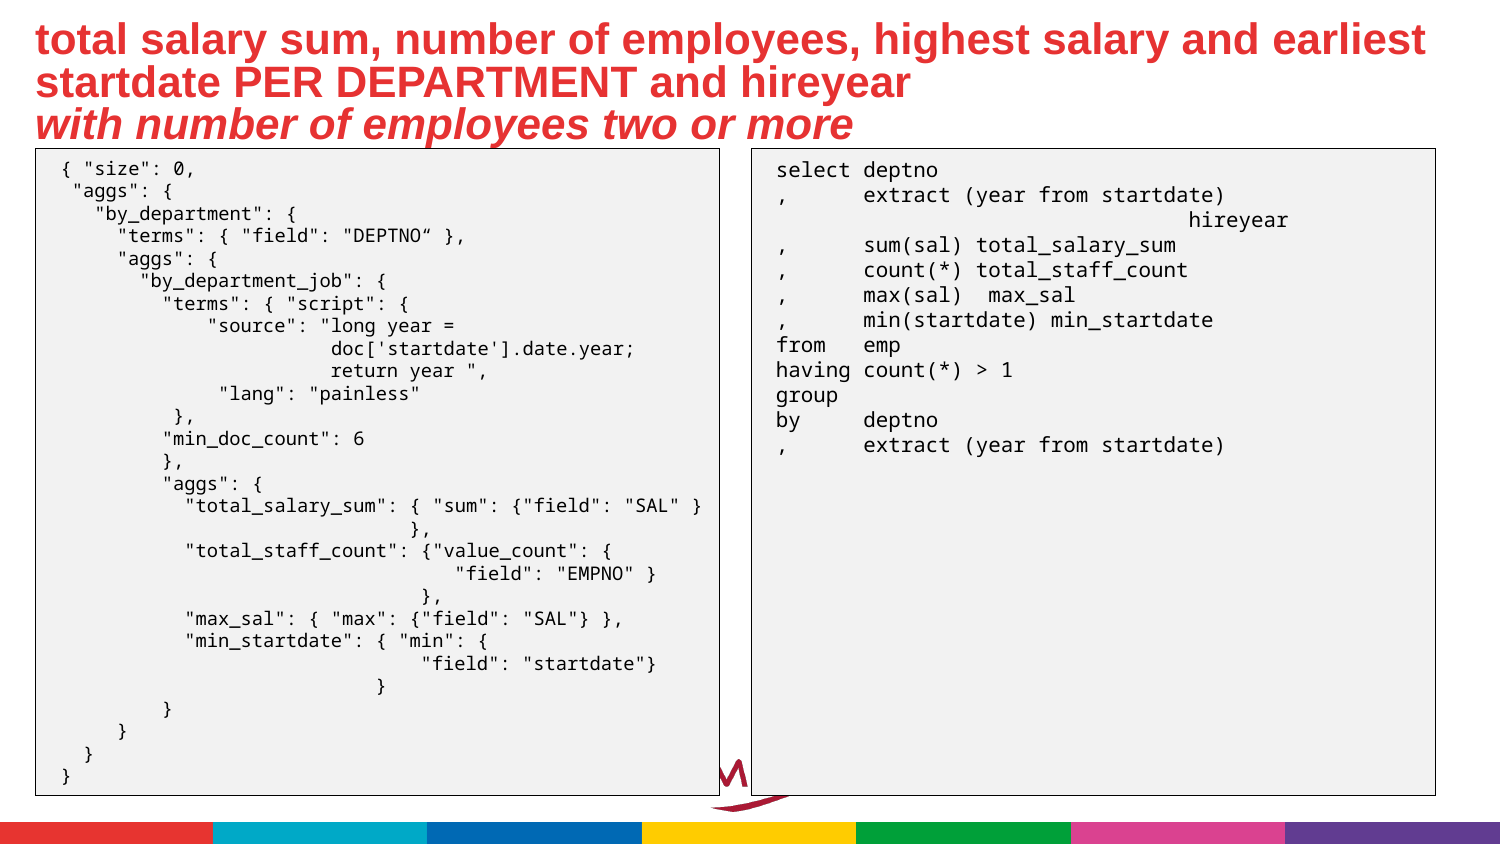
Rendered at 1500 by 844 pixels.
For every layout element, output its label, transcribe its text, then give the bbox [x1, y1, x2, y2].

picture [668, 759, 832, 812]
text_box { "size": 0, "aggs": { "by_department": { "terms": { "field": "DEPTNO“ }, "aggs": { "by_department_job": { "terms": { "script": { "source": "long year = doc['startdate'].date.year; return year ", "lang": "painless" }, "min_doc_count": 6 }, "aggs": { "total_salary_sum": { "sum": {"field": "SAL" } }, "total_staff_count": {"value_count": { "field": "EMPNO" } }, "max_sal": { "max": {"field": "SAL"} }, "min_startdate": { "min": { "field": "startdate"} } } } } } [45, 149, 717, 795]
text_box [35, 148, 720, 796]
text_box [751, 148, 1436, 796]
title total salary sum, number of employees, highest salary and earliest startdate PER DEPARTMENT and hireyear with number of employees two or more [35, 21, 1482, 138]
text_box select deptno , extract (year from startdate) hireyear , sum(sal) total_salary_sum , count(*) total_staff_count , max(sal) max_sal , min(startdate) min_startdate from emp having count(*) > 1 group by deptno , extract (year from startdate) [761, 149, 1436, 464]
picture [0, 822, 1500, 844]
